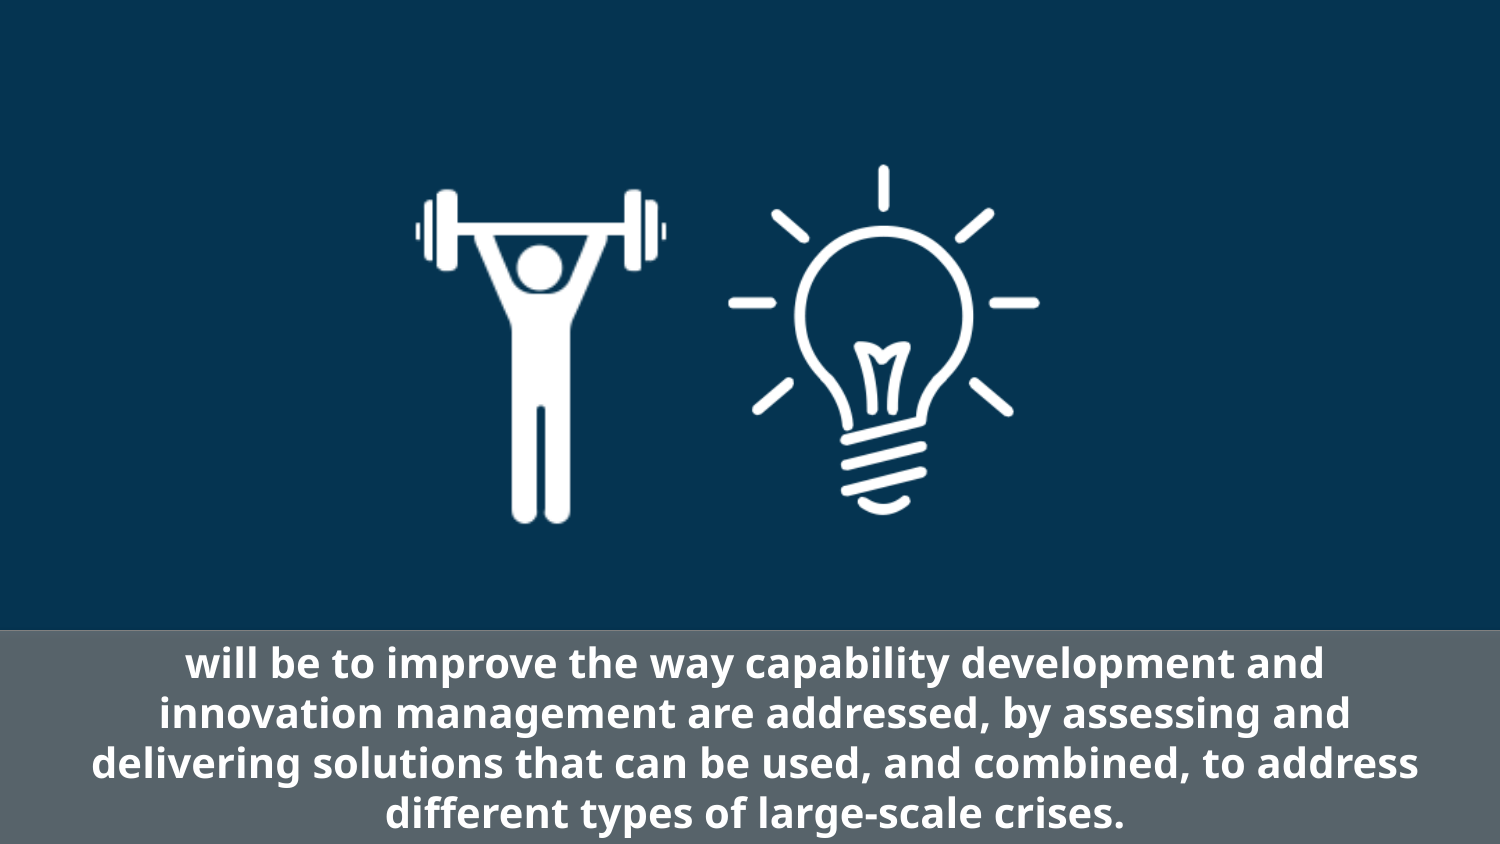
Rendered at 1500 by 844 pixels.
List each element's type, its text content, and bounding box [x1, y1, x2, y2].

text_box [0, 630, 1500, 844]
text_box will be to improve the way capability development and innovation management are addressed, by assessing and delivering solutions that can be used, and combined, to address different types of large-scale crises. [60, 629, 1450, 746]
text_box [0, 0, 1500, 629]
picture [332, 148, 1061, 566]
